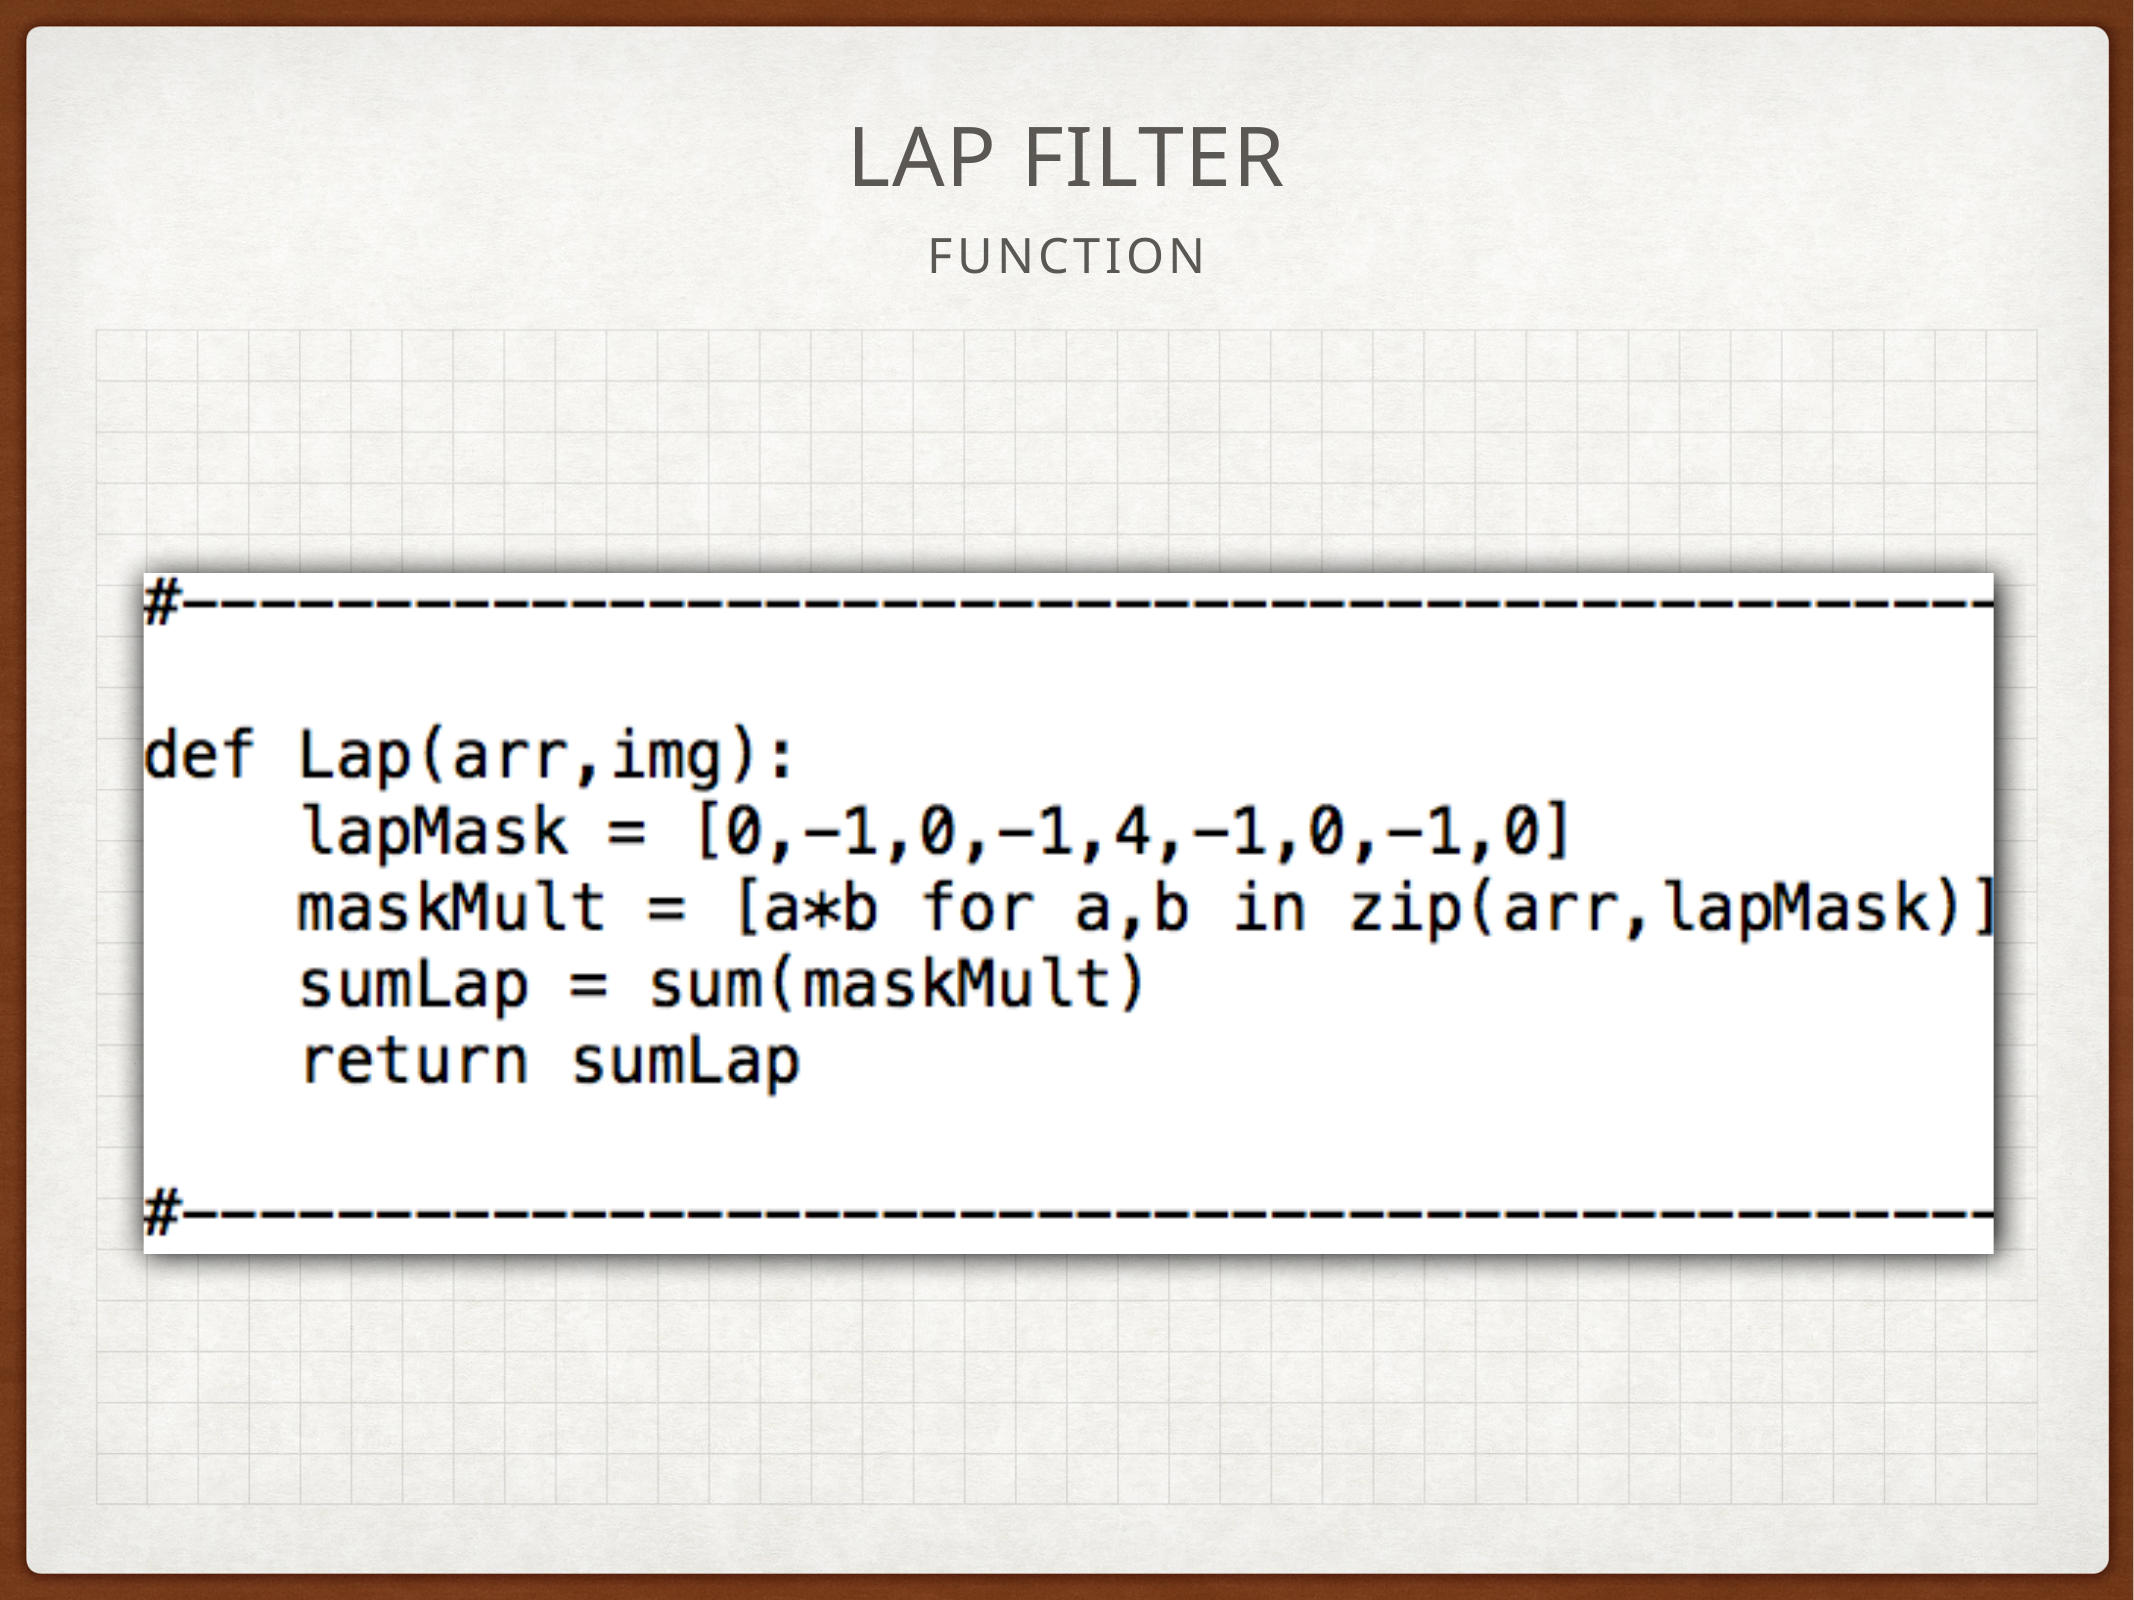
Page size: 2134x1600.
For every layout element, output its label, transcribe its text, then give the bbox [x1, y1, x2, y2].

picture [0, 0, 2134, 1600]
title Lap Filter [109, 95, 2024, 216]
list function [109, 216, 2024, 299]
